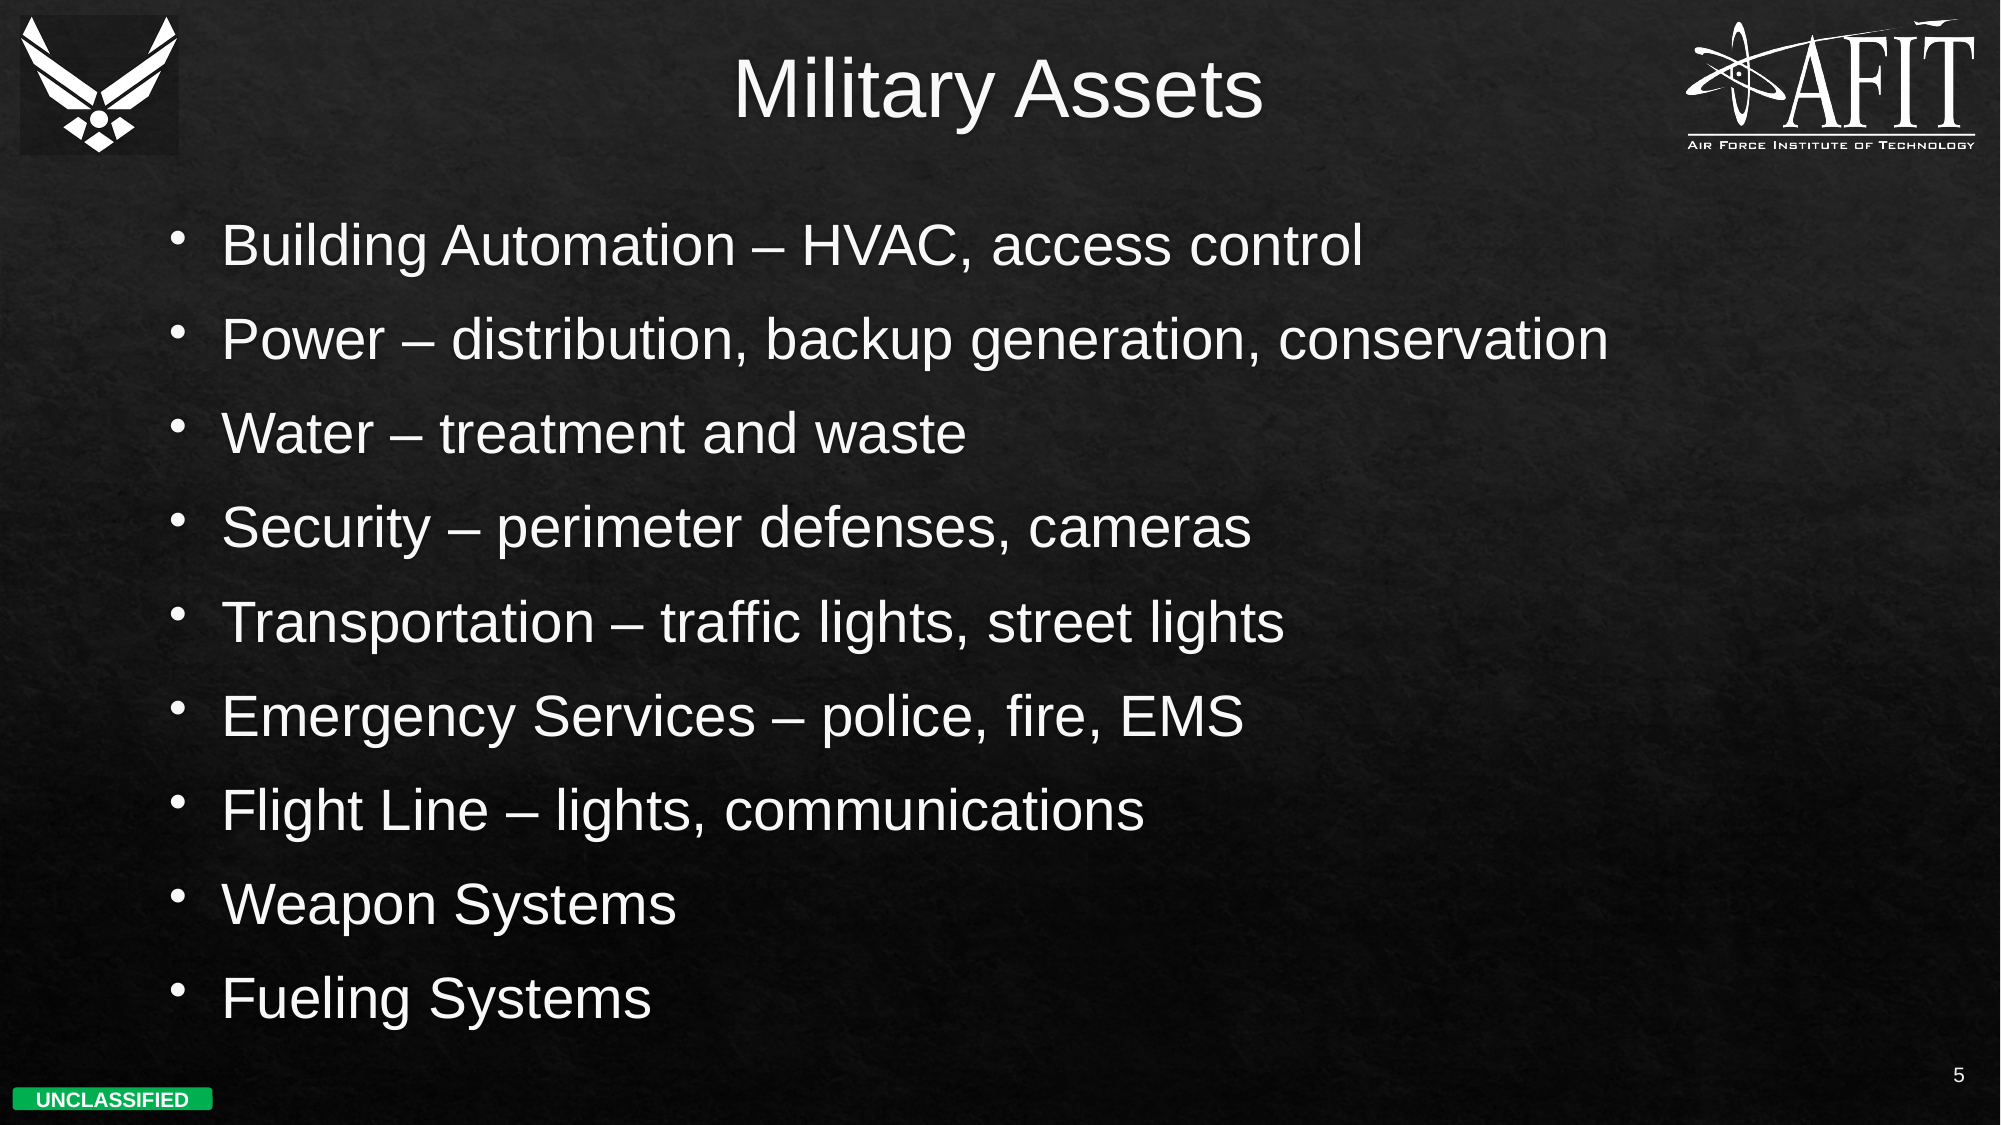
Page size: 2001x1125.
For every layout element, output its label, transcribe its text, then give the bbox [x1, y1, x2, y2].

list Building Automation – HVAC, access control Power – distribution, backup generation, conservation Water – treatment and waste Security – perimeter defenses, cameras Transportation – traffic lights, street lights Emergency Services – police, fire, EMS Flight Line – lights, communications Weapon Systems Fueling Systems [149, 200, 1849, 1064]
slide_number 5 [1856, 1044, 1980, 1105]
title Military Assets [149, 4, 1849, 164]
picture [20, 15, 149, 155]
picture [1849, 15, 1980, 155]
